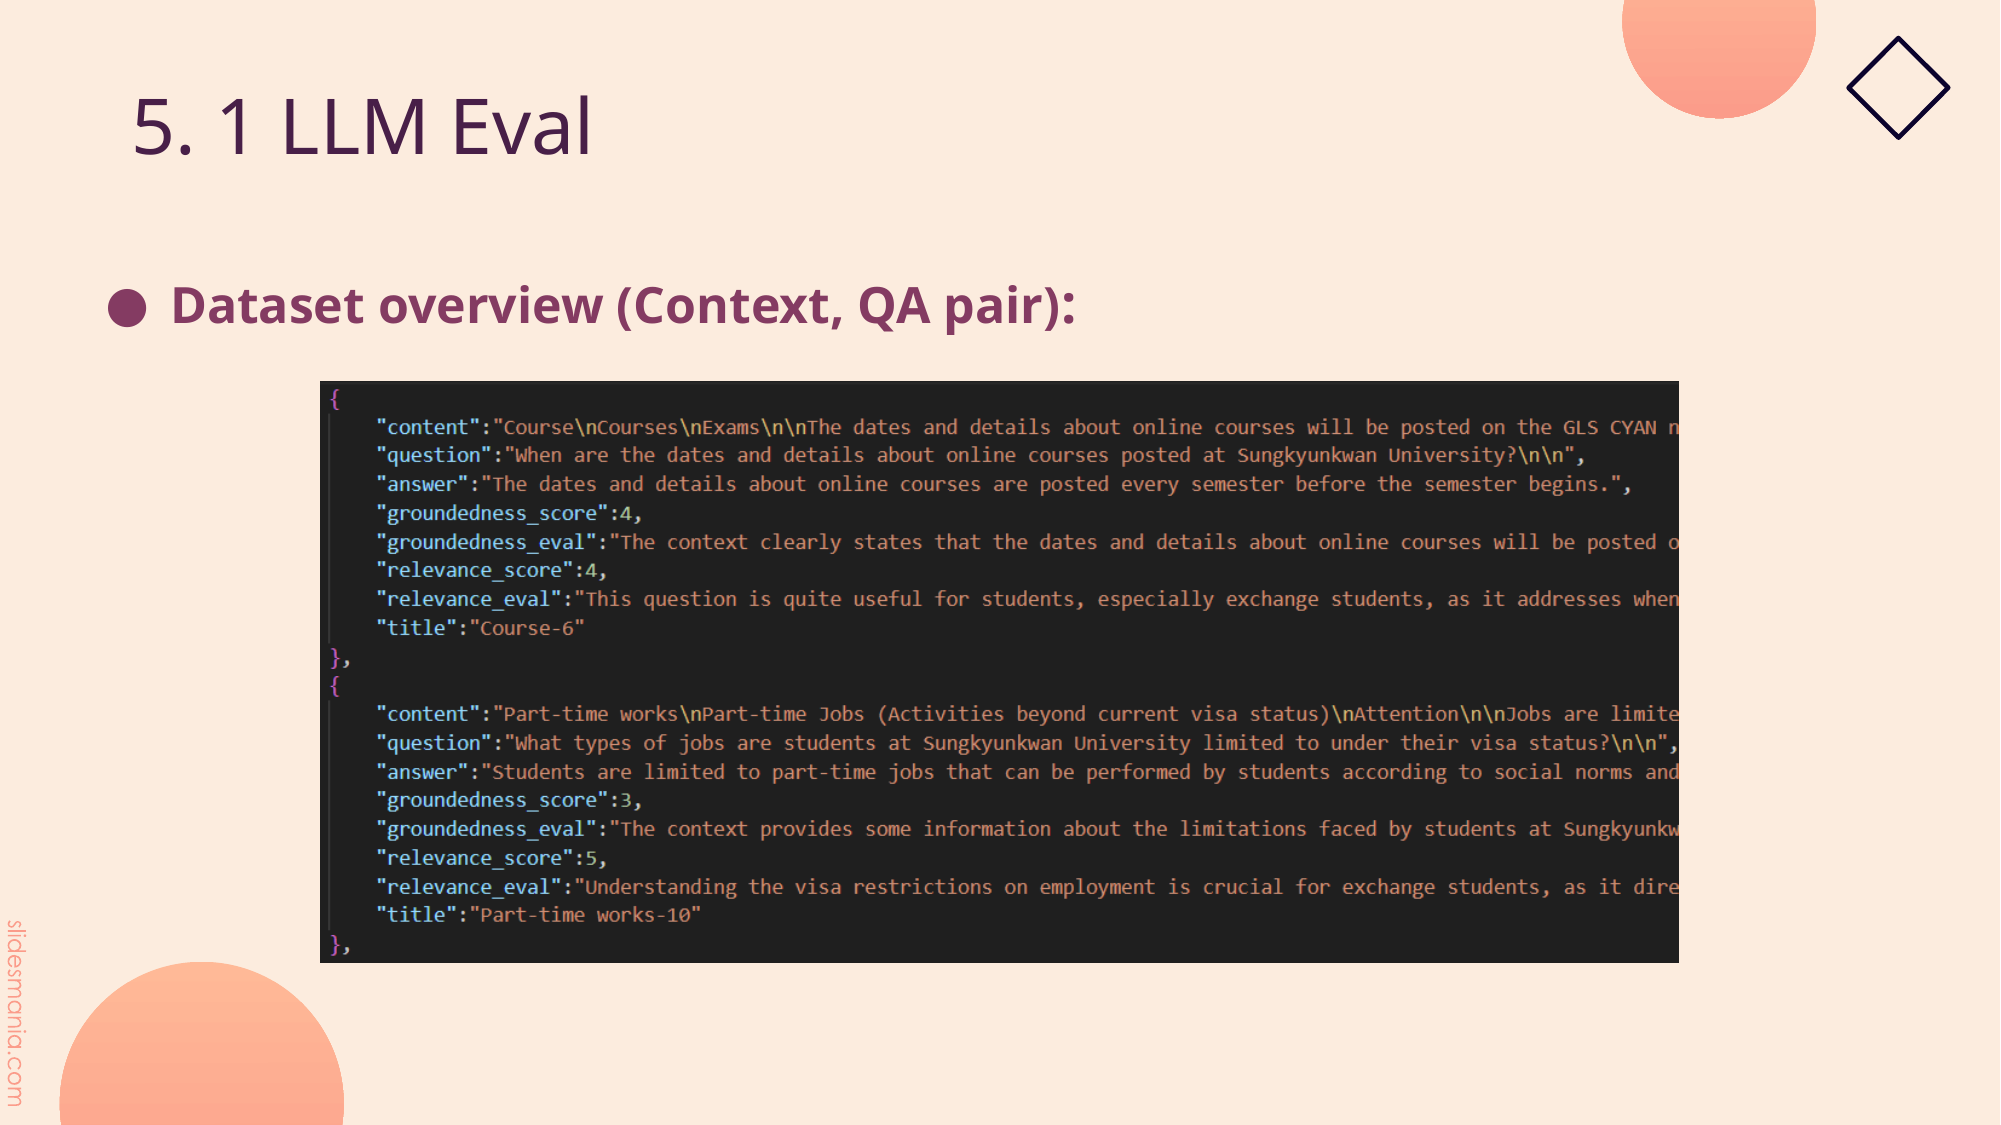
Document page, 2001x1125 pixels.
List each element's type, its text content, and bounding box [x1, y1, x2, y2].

picture [320, 381, 1680, 964]
title 5. 1 LLM Eval [111, 57, 1753, 203]
text_box Dataset overview (Context, QA pair): [75, 239, 1894, 1105]
